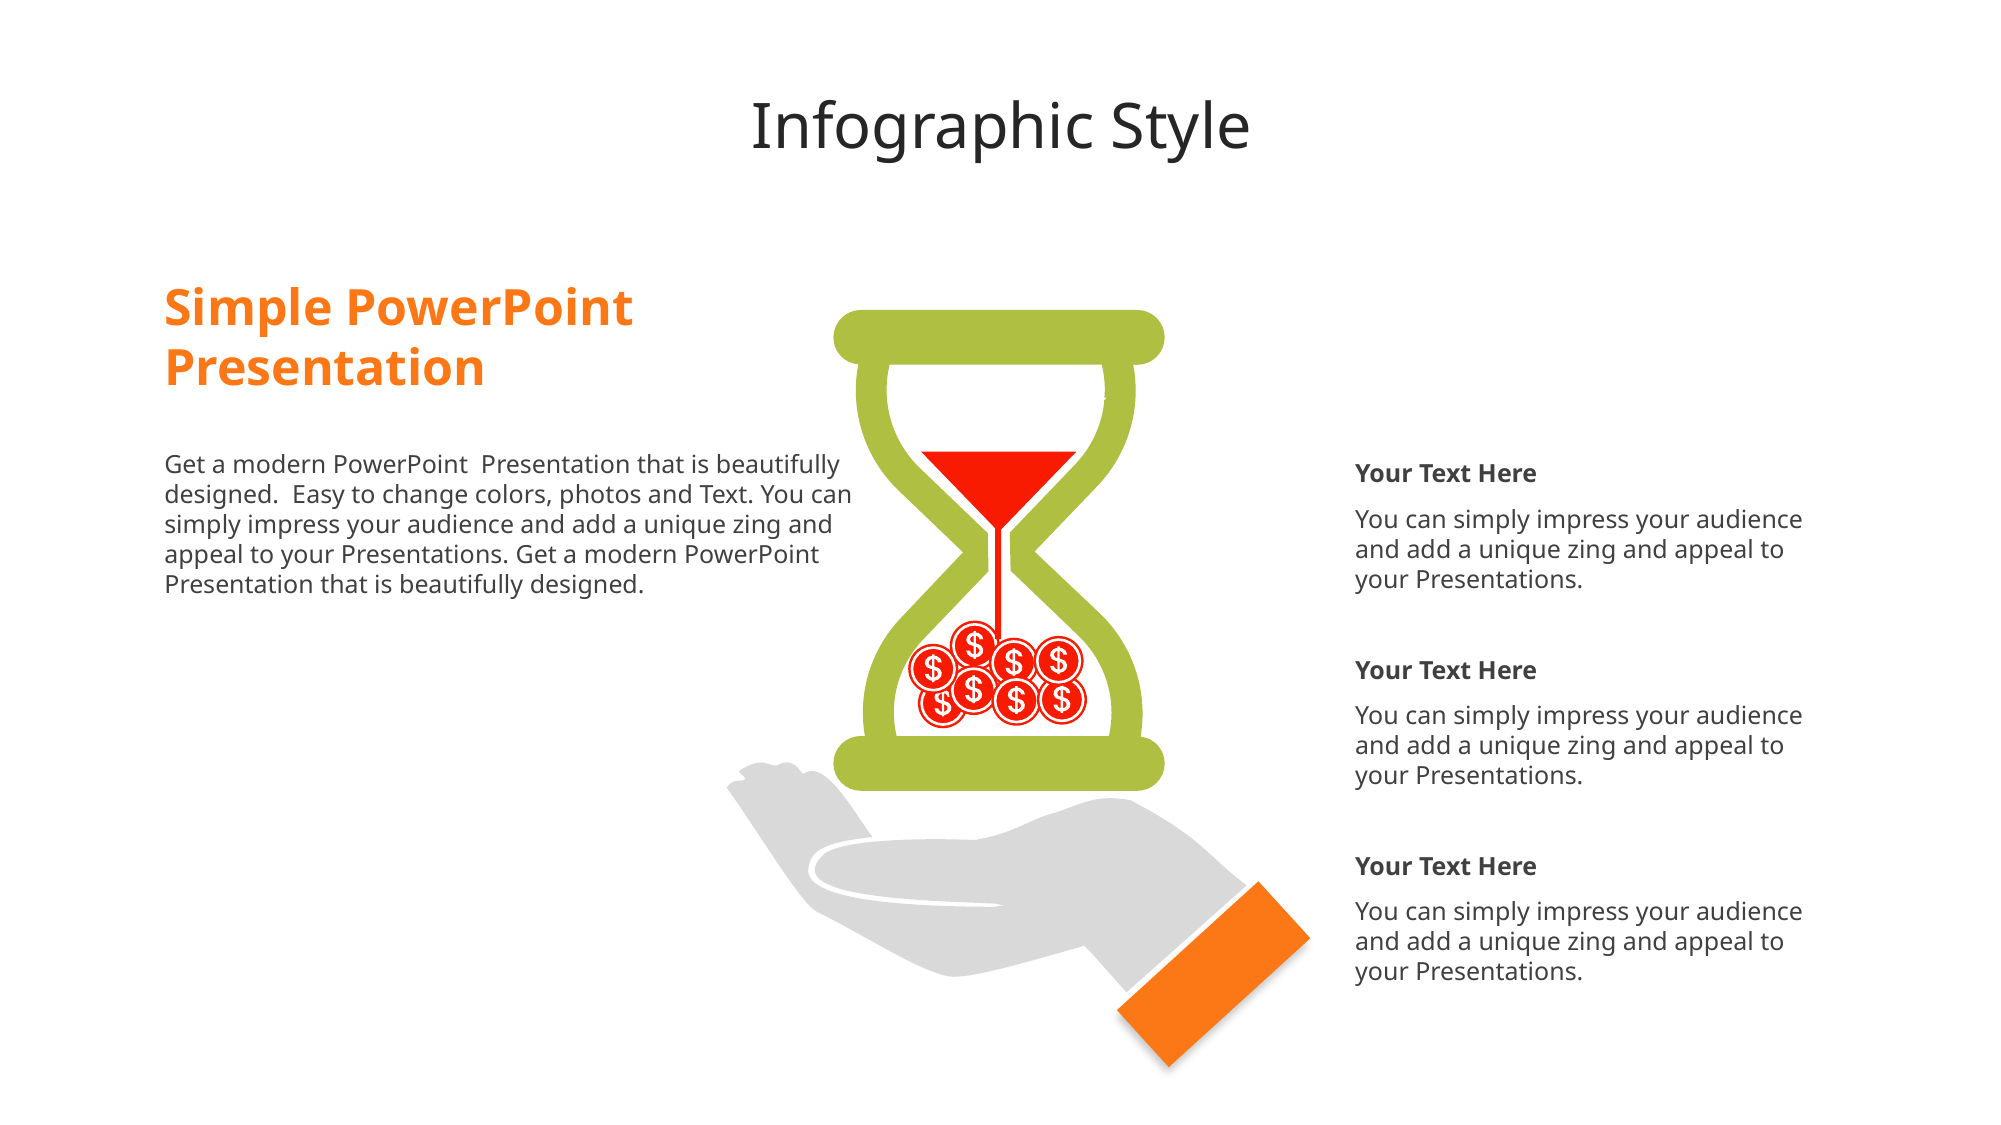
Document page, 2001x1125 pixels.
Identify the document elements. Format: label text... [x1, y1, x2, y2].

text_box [1340, 450, 1849, 603]
list Infographic Style [53, 55, 1952, 175]
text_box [1340, 842, 1849, 995]
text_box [724, 273, 1274, 828]
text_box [726, 762, 1310, 1014]
text_box Simple PowerPoint Presentation [149, 268, 729, 404]
text_box Get a modern PowerPoint Presentation that is beautifully designed. Easy to change colors, photos and Text. You can simply impress your audience and add a unique zing and appeal to your Presentations. Get a modern PowerPoint Presentation that is beautifully designed. [149, 441, 724, 606]
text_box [1340, 646, 1849, 799]
